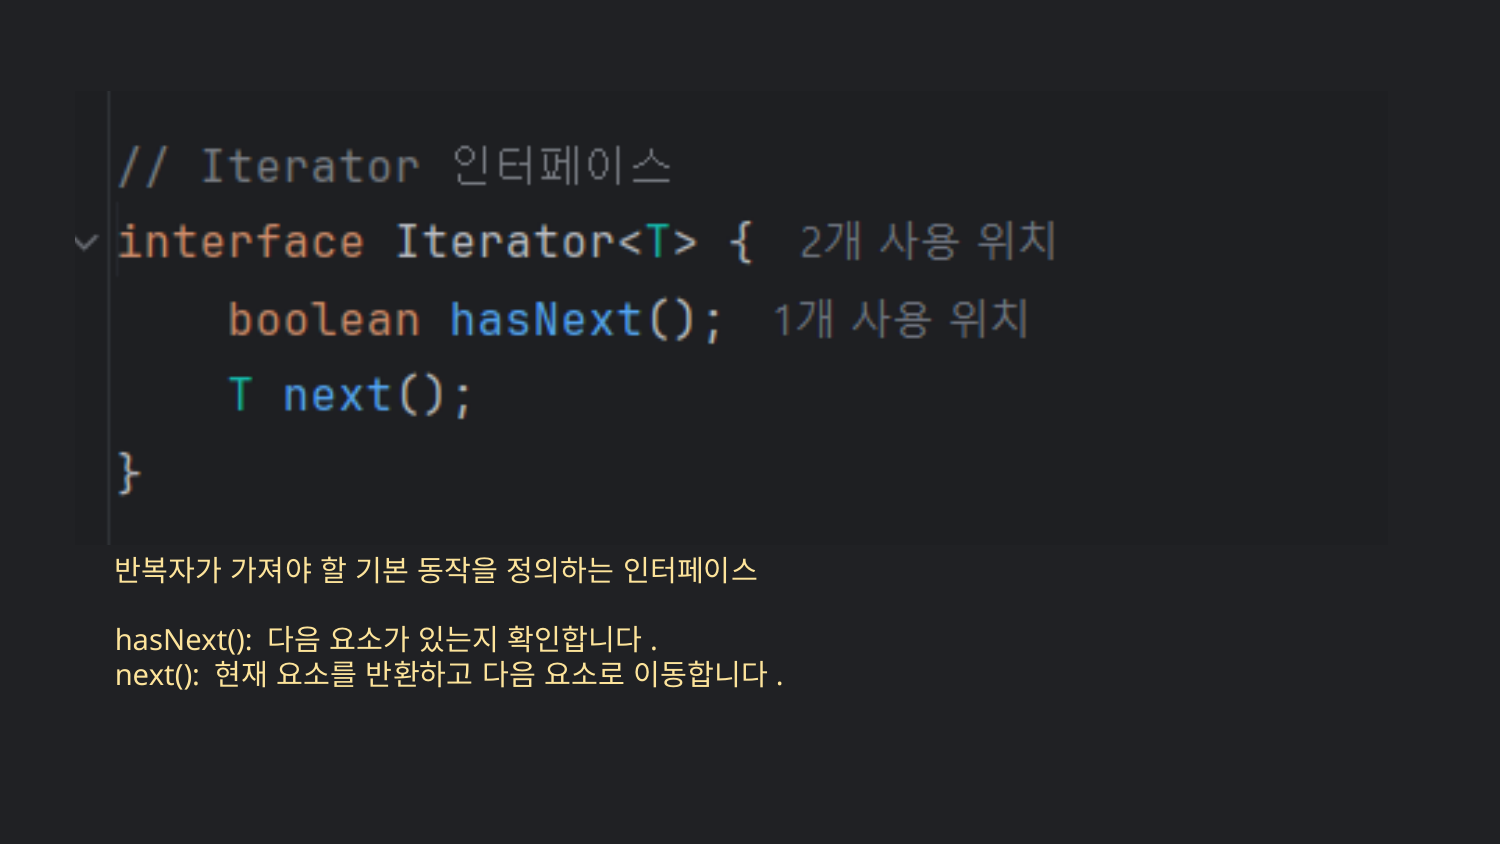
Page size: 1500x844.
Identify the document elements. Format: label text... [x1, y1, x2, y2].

picture [74, 91, 1388, 545]
text_box 반복자가 가져야 할 기본 동작을 정의하는 인터페이스 hasNext(): 다음 요소가 있는지 확인합니다. next(): 현재 요소를 반환하고 다음 요소로 이동합니다. [100, 552, 1097, 699]
